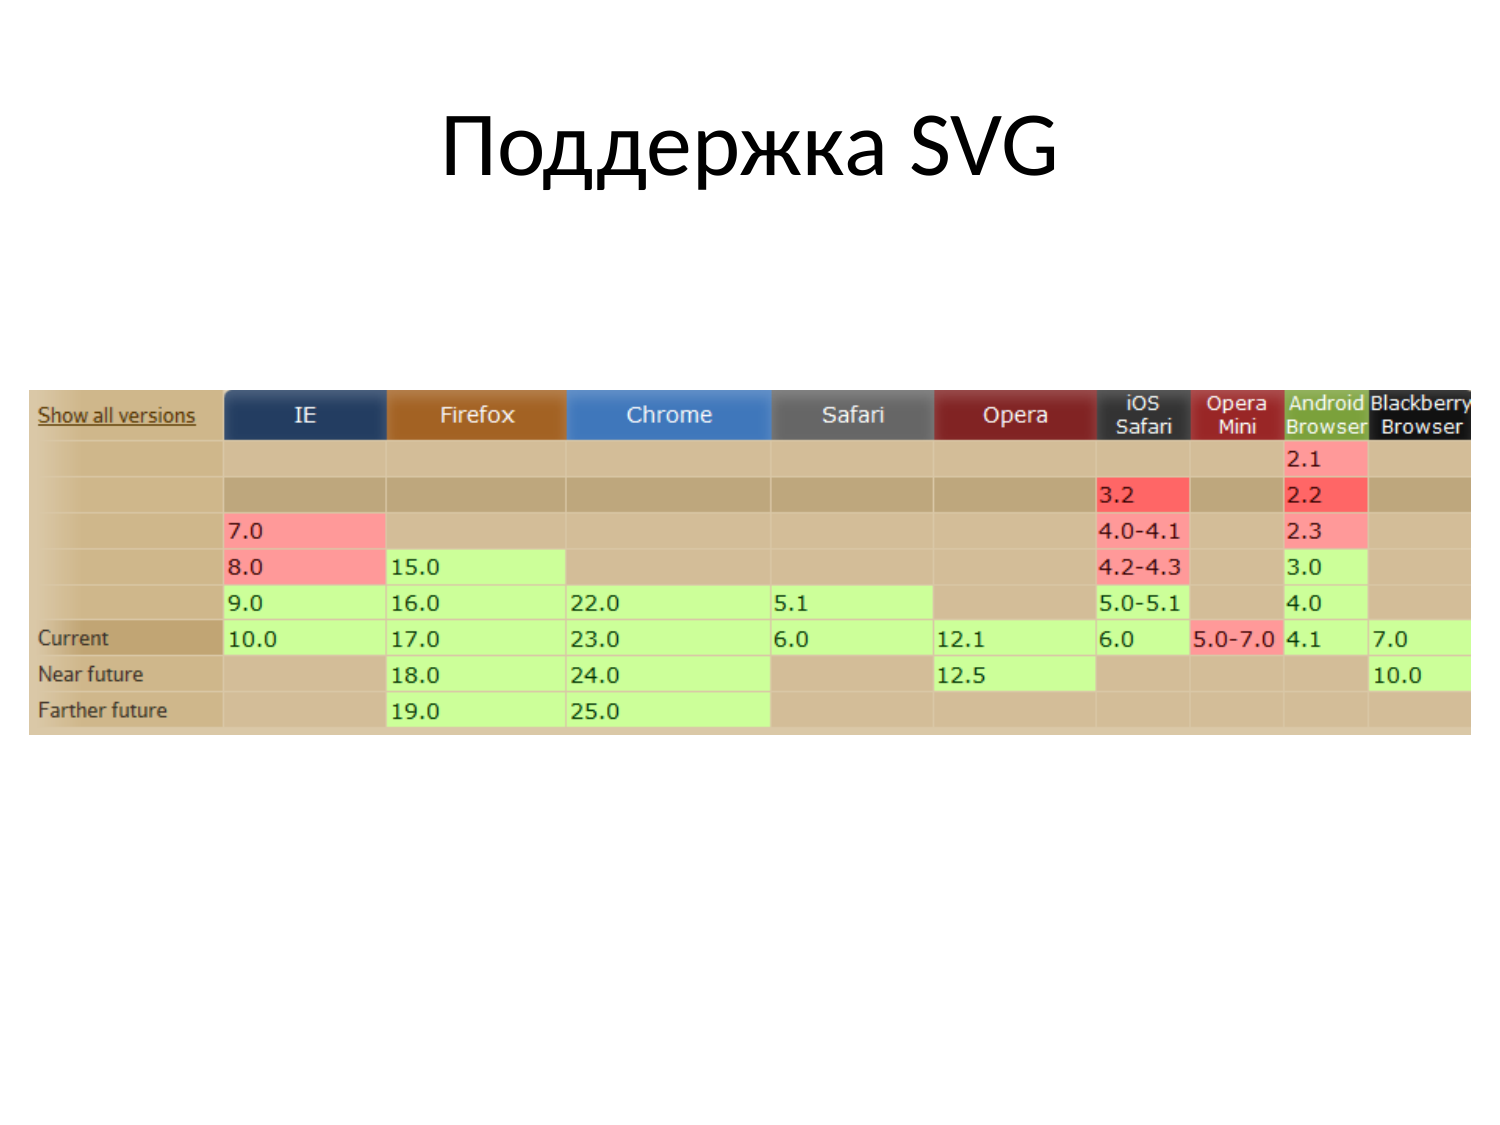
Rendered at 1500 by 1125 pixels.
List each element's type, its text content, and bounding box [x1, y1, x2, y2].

picture [29, 390, 1471, 735]
title Поддержка SVG [75, 45, 1425, 233]
